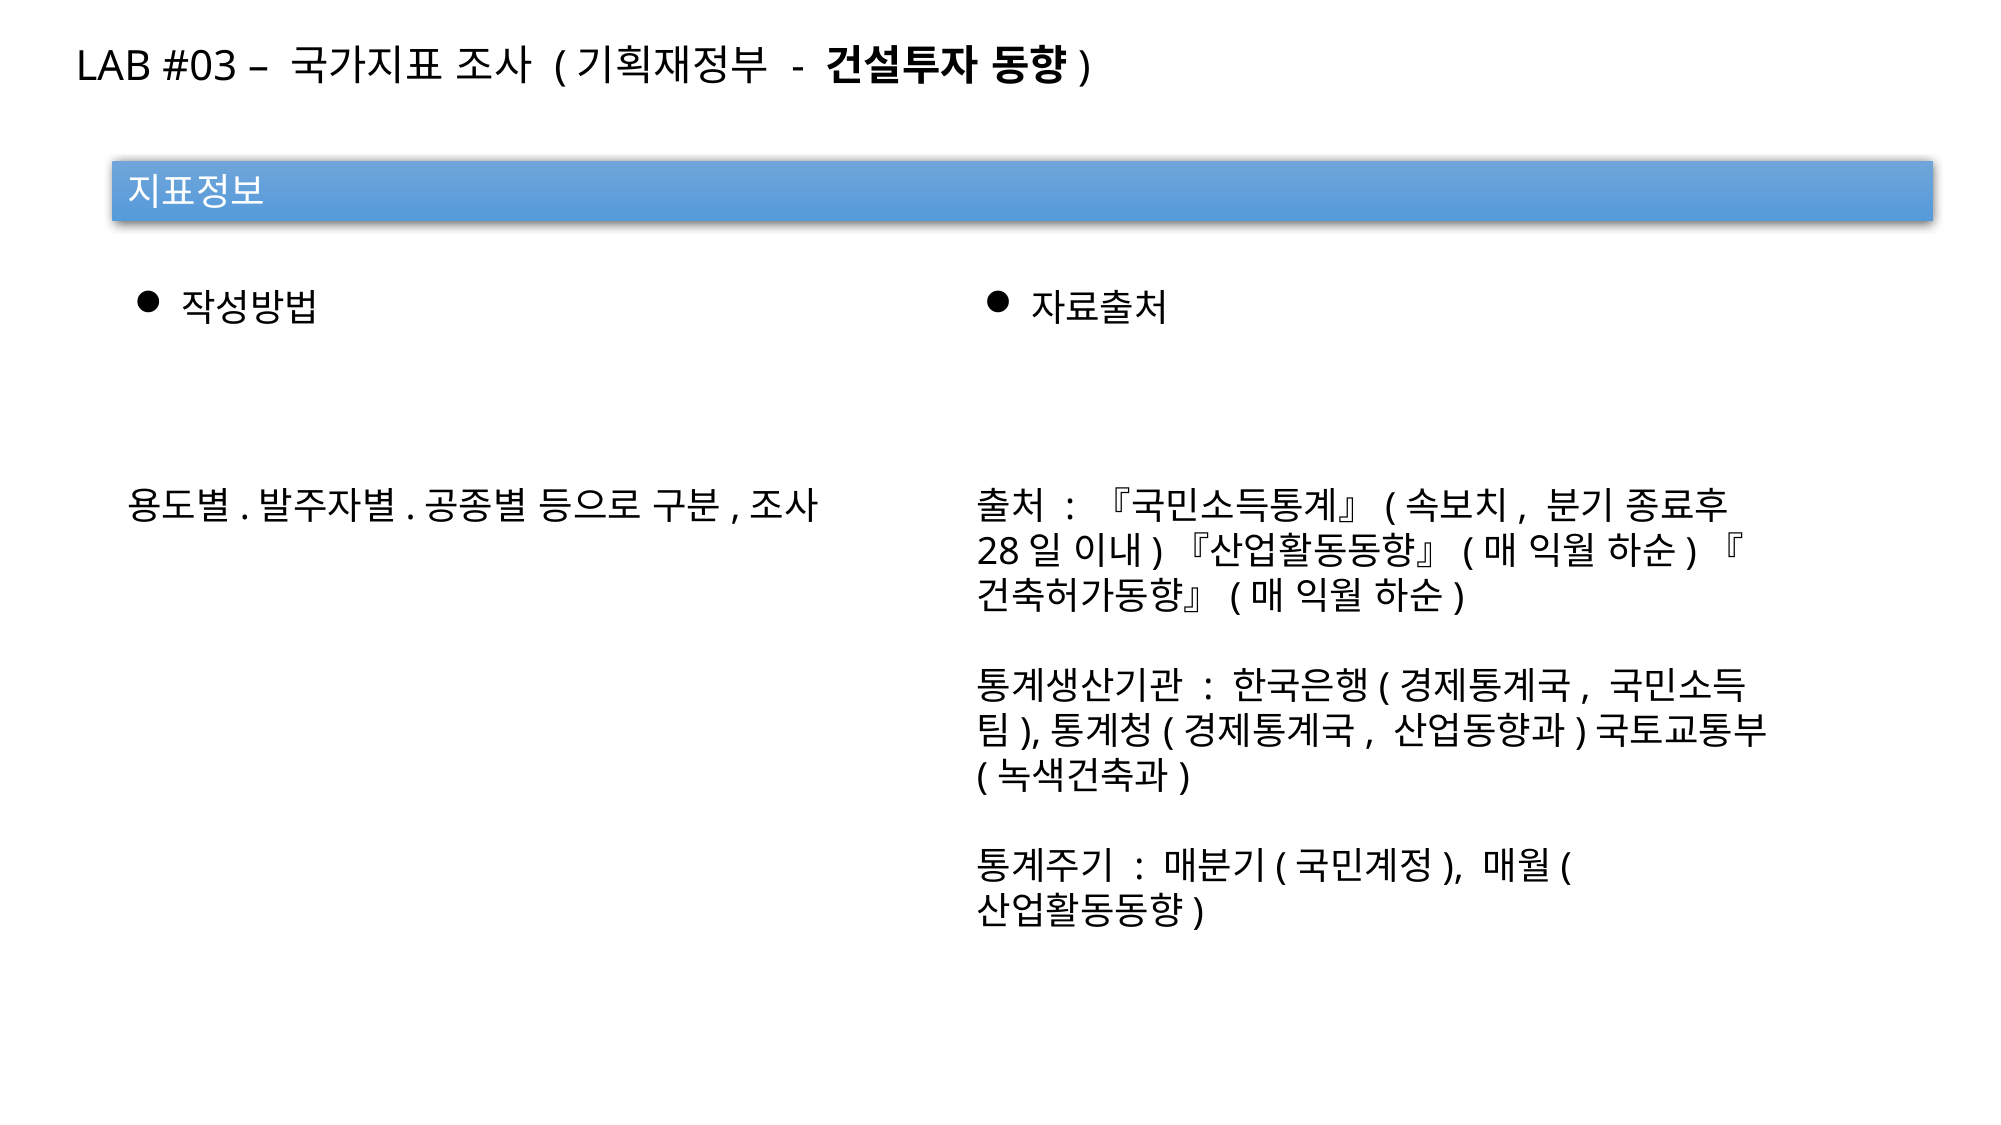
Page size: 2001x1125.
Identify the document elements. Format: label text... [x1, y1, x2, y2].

text_box 출처 : 『국민소득통계』(속보치, 분기 종료후 28일 이내)『산업활동동향』(매 익월 하순)『건축허가동향』(매 익월 하순) 통계생산기관 : 한국은행(경제통계국, 국민소득팀),통계청(경제통계국, 산업동향과)국토교통부(녹색건축과) 통계주기 : 매분기(국민계정), 매월(산업활동동향) [962, 475, 1798, 940]
text_box LAB #03 – 국가지표 조사 (기획재정부 - 건설투자 동향) [60, 31, 1388, 96]
text_box 용도별.발주자별.공종별 등으로 구분,조사 [112, 475, 948, 535]
text_box 자료출처 [969, 276, 1184, 337]
text_box 작성방법 [119, 276, 335, 337]
text_box 지표정보 [112, 161, 1933, 221]
